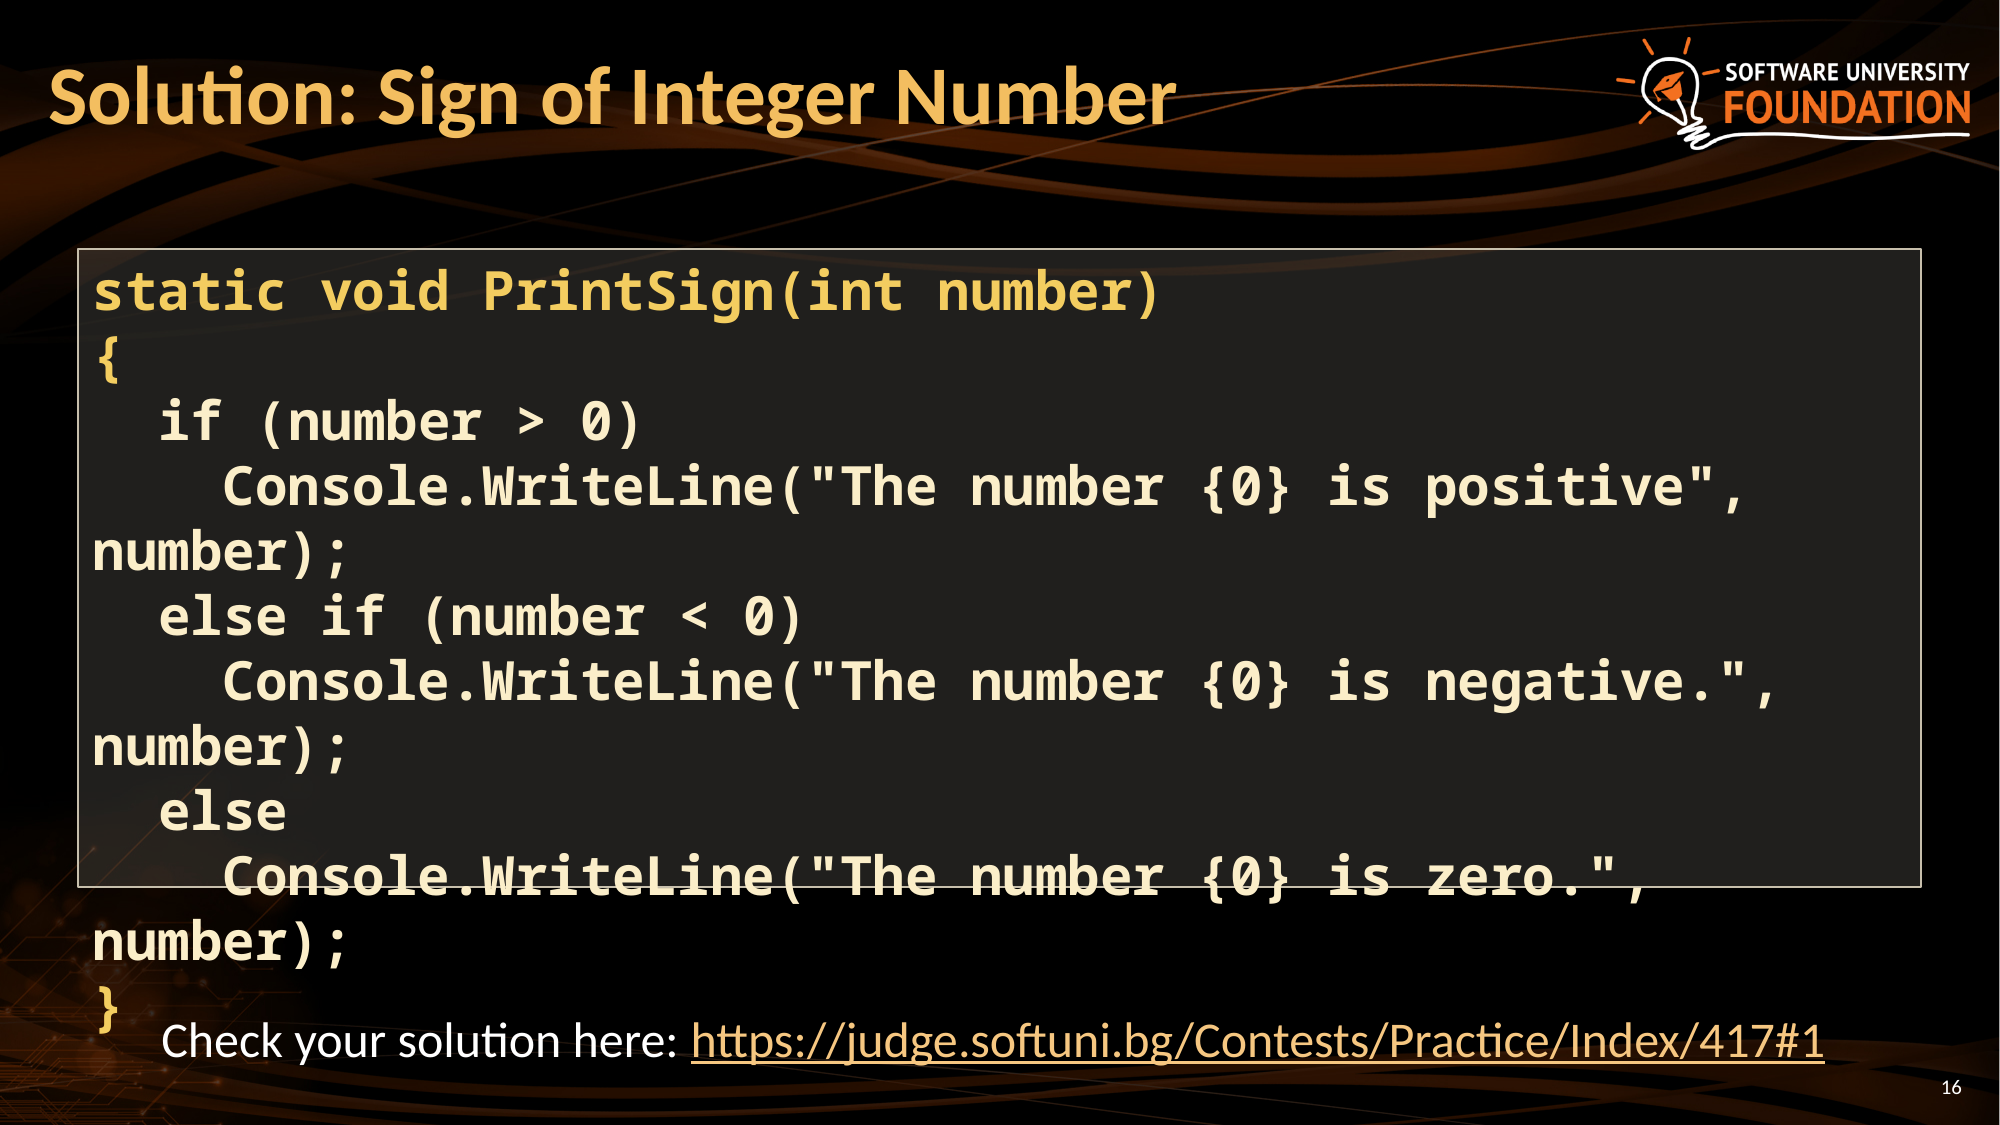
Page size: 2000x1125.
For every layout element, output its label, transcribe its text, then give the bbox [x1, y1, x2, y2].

text_box static void PrintSign(int number) { if (number > 0) Console.WriteLine("The number {0} is positive", number); else if (number < 0) Console.WriteLine("The number {0} is negative.", number); else Console.WriteLine("The number {0} is zero.", number); } [78, 249, 1922, 888]
picture [0, 0, 2000, 1125]
title Solution: Sign of Integer Number [30, 6, 1602, 189]
text_box Check your solution here: https://judge.softuni.bg/Contests/Practice/Index/417#1 [124, 999, 1863, 1075]
slide_number 16 [1897, 1070, 1968, 1103]
